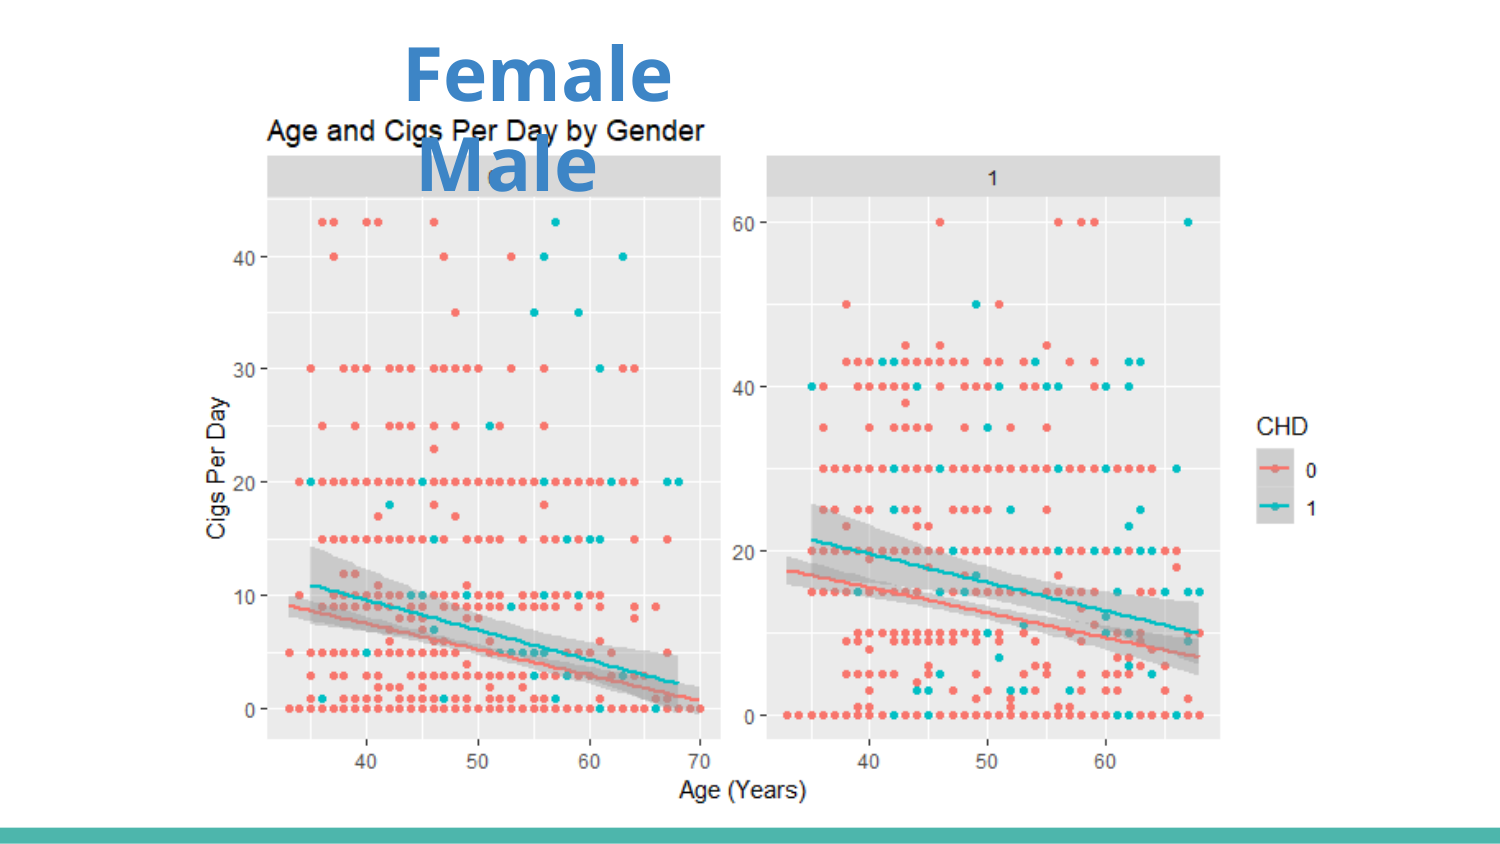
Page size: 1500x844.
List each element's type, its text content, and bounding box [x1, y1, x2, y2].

picture [192, 105, 1342, 815]
title Female Male [250, 11, 1207, 104]
